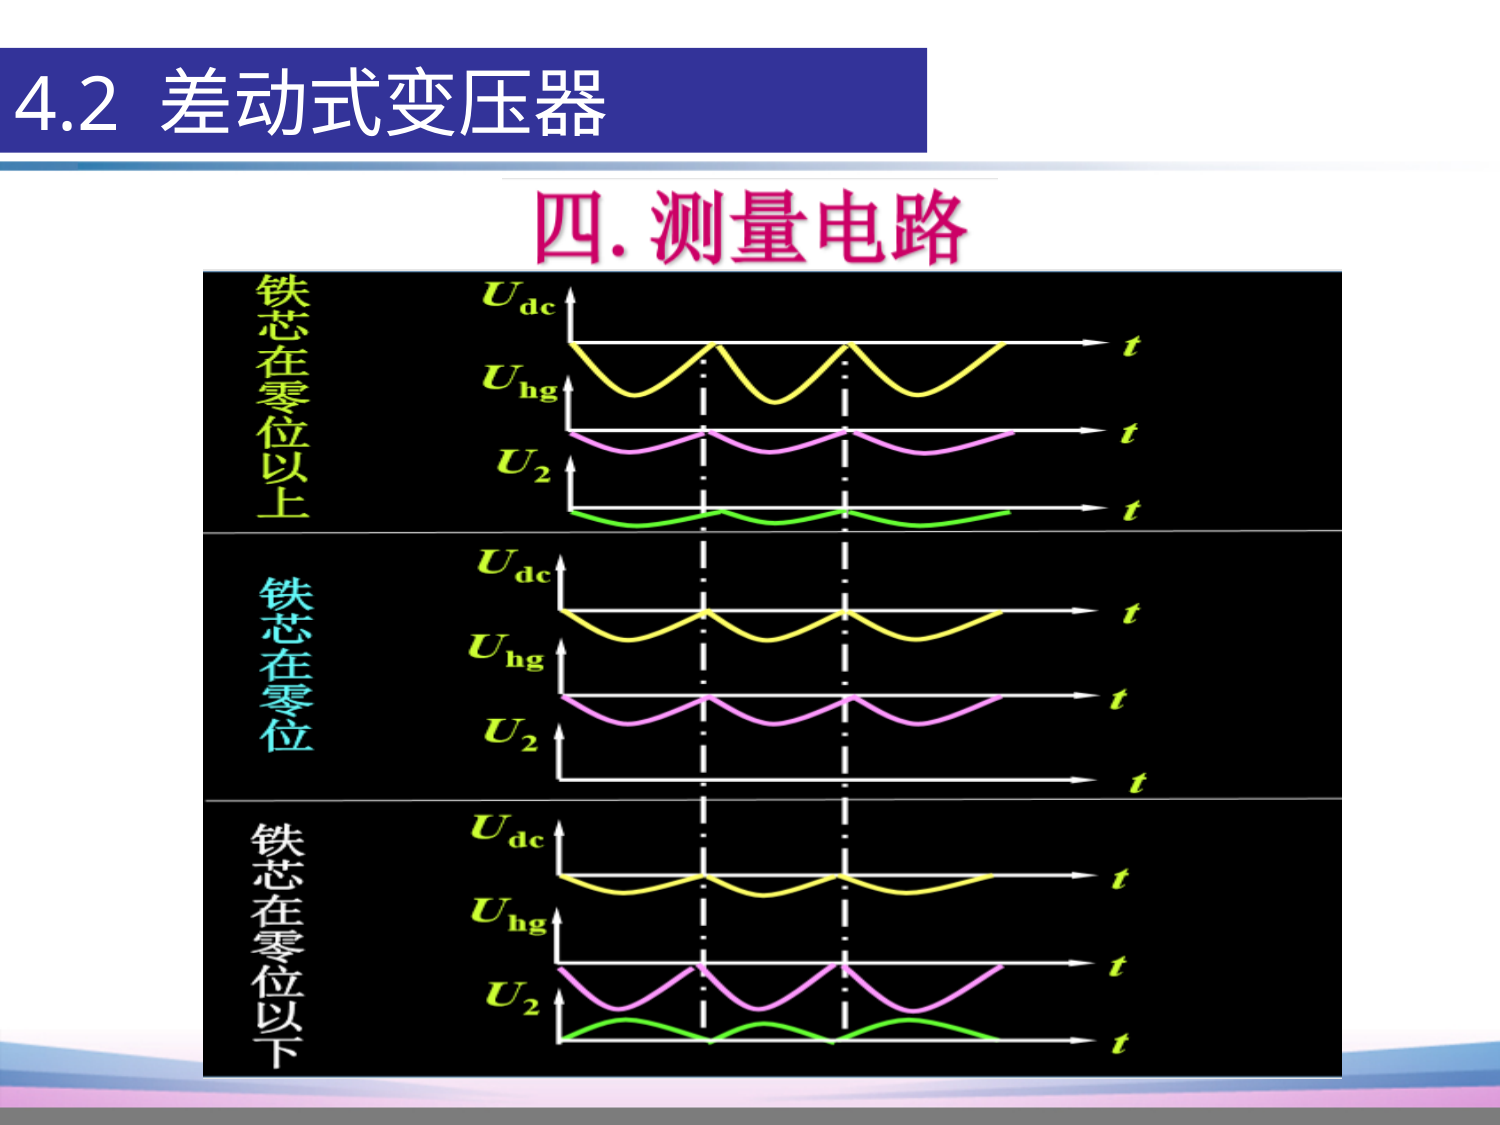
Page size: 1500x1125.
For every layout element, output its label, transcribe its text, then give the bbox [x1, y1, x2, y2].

text_box 4.2 差动式变压器 [0, 47, 928, 153]
picture [0, 0, 1500, 1125]
